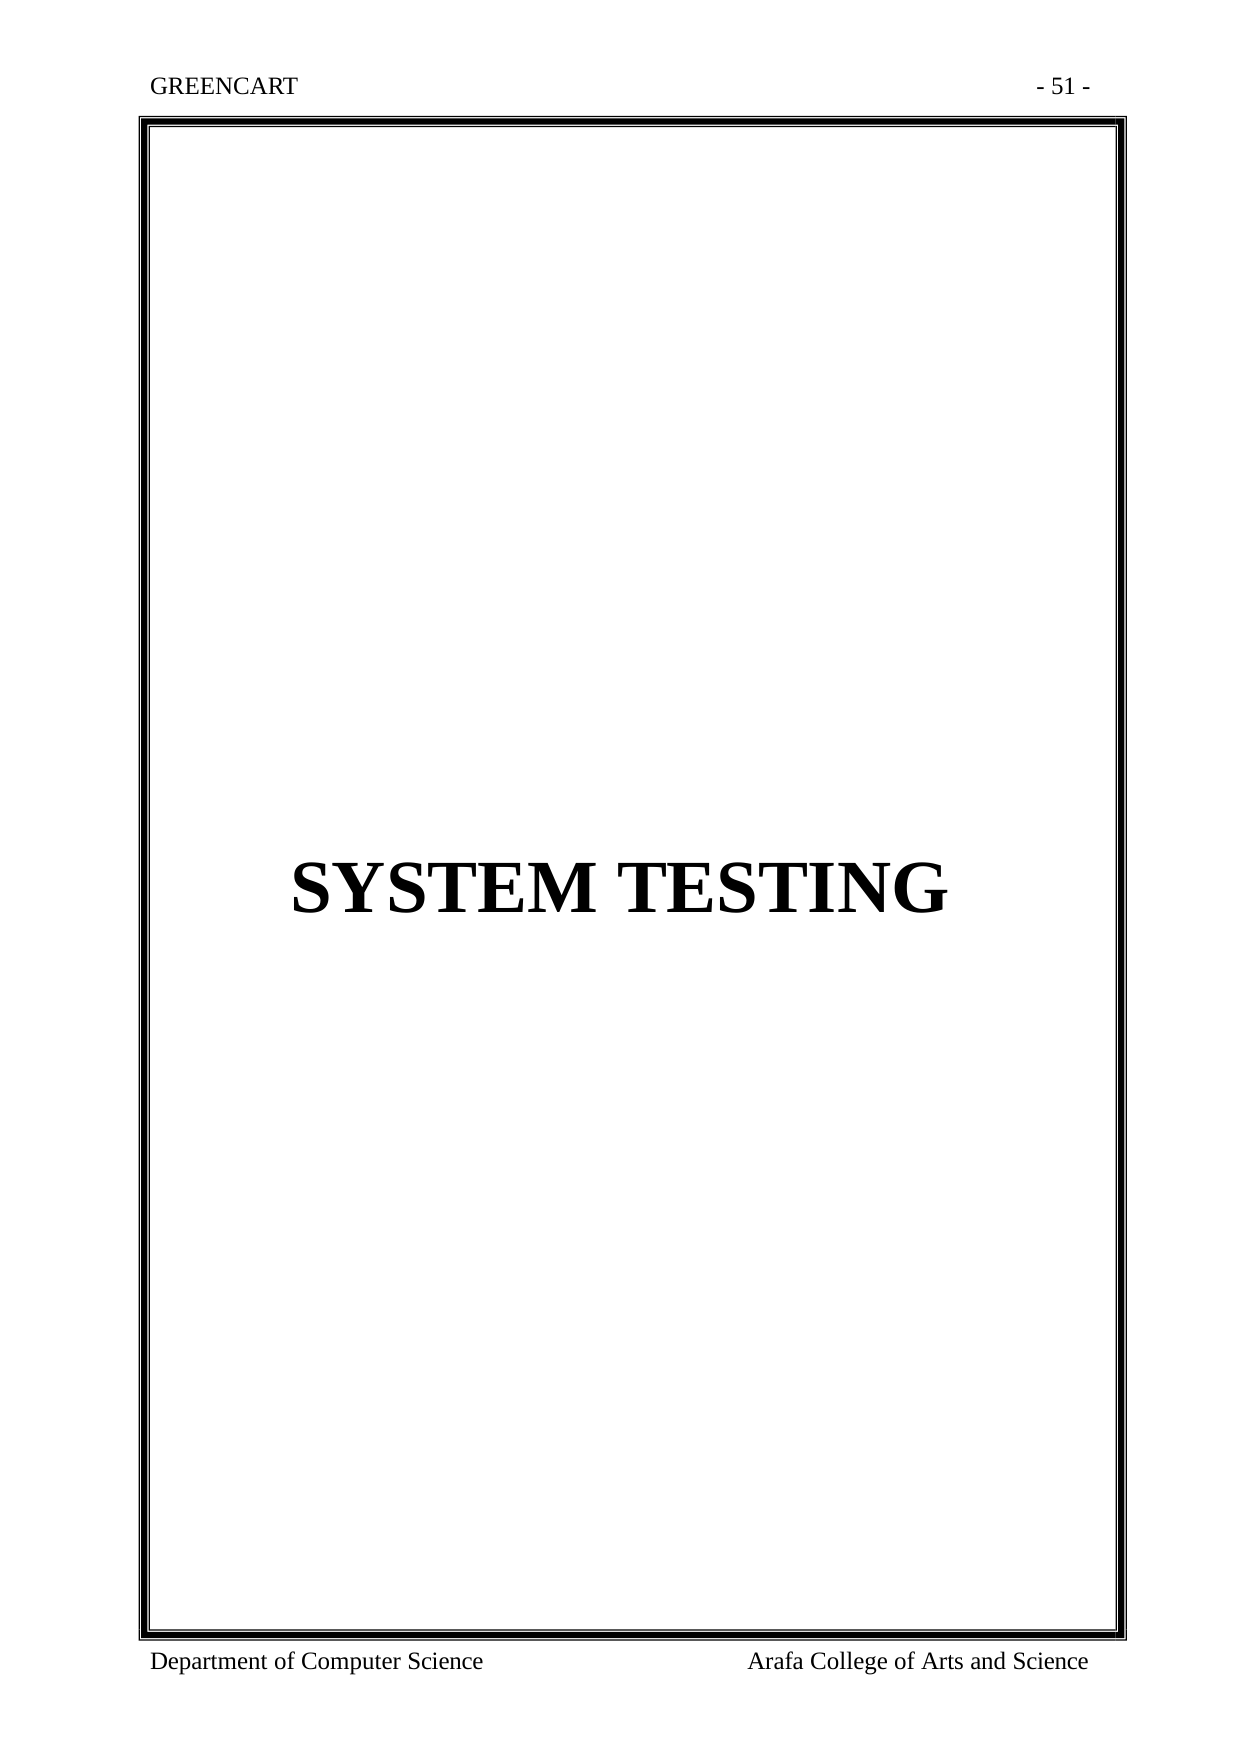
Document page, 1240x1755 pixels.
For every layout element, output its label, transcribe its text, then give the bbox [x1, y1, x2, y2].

text_box GREENCART [147, 67, 416, 99]
slide_number Department of Computer Science [147, 1645, 488, 1755]
footer Arafa College of Arts and Science [745, 1645, 1093, 1755]
text_box - 51 - [1034, 67, 1093, 99]
title SYSTEM TESTING [181, 709, 1089, 1131]
text_box [138, 115, 1127, 1641]
